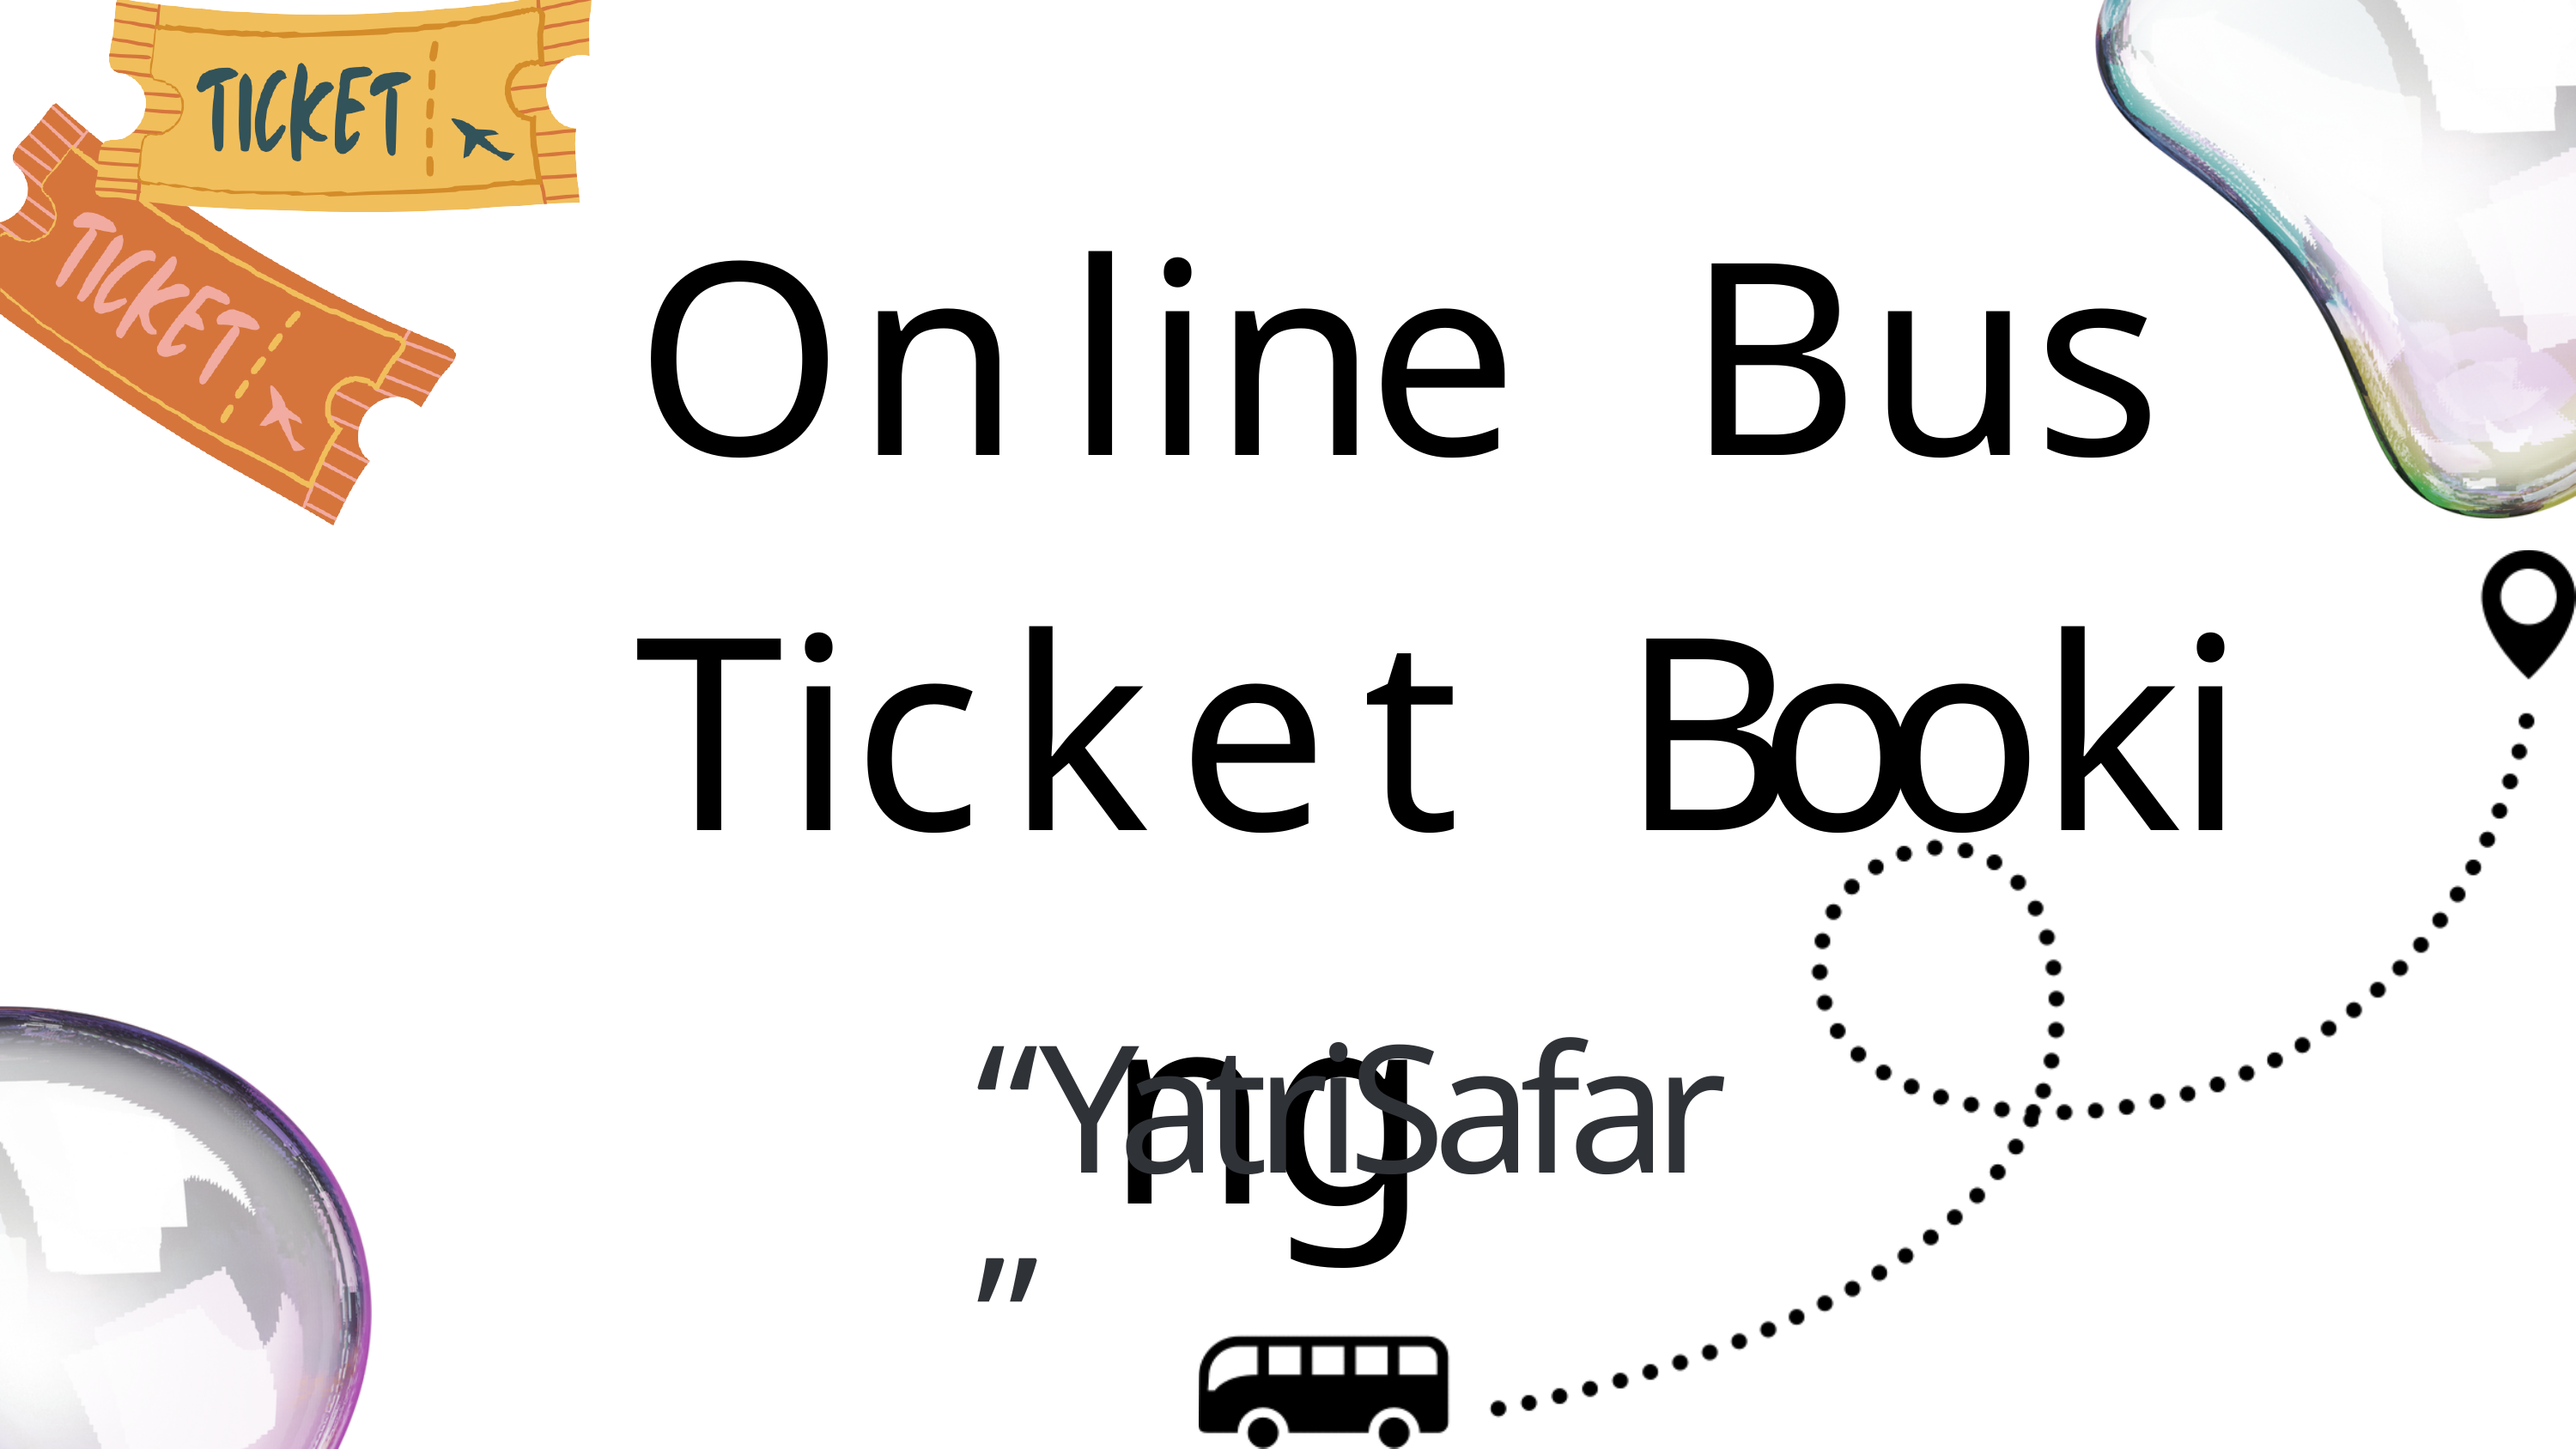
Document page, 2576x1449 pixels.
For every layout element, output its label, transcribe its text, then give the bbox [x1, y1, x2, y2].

picture [0, 1006, 372, 1449]
text_box “YatriSafar” [974, 993, 1194, 1421]
picture [0, 0, 592, 526]
text_box On lin e Bus Tic k e t Boo k i n g [633, 134, 2311, 1258]
picture [2095, 0, 2576, 518]
picture [1199, 549, 2576, 1449]
